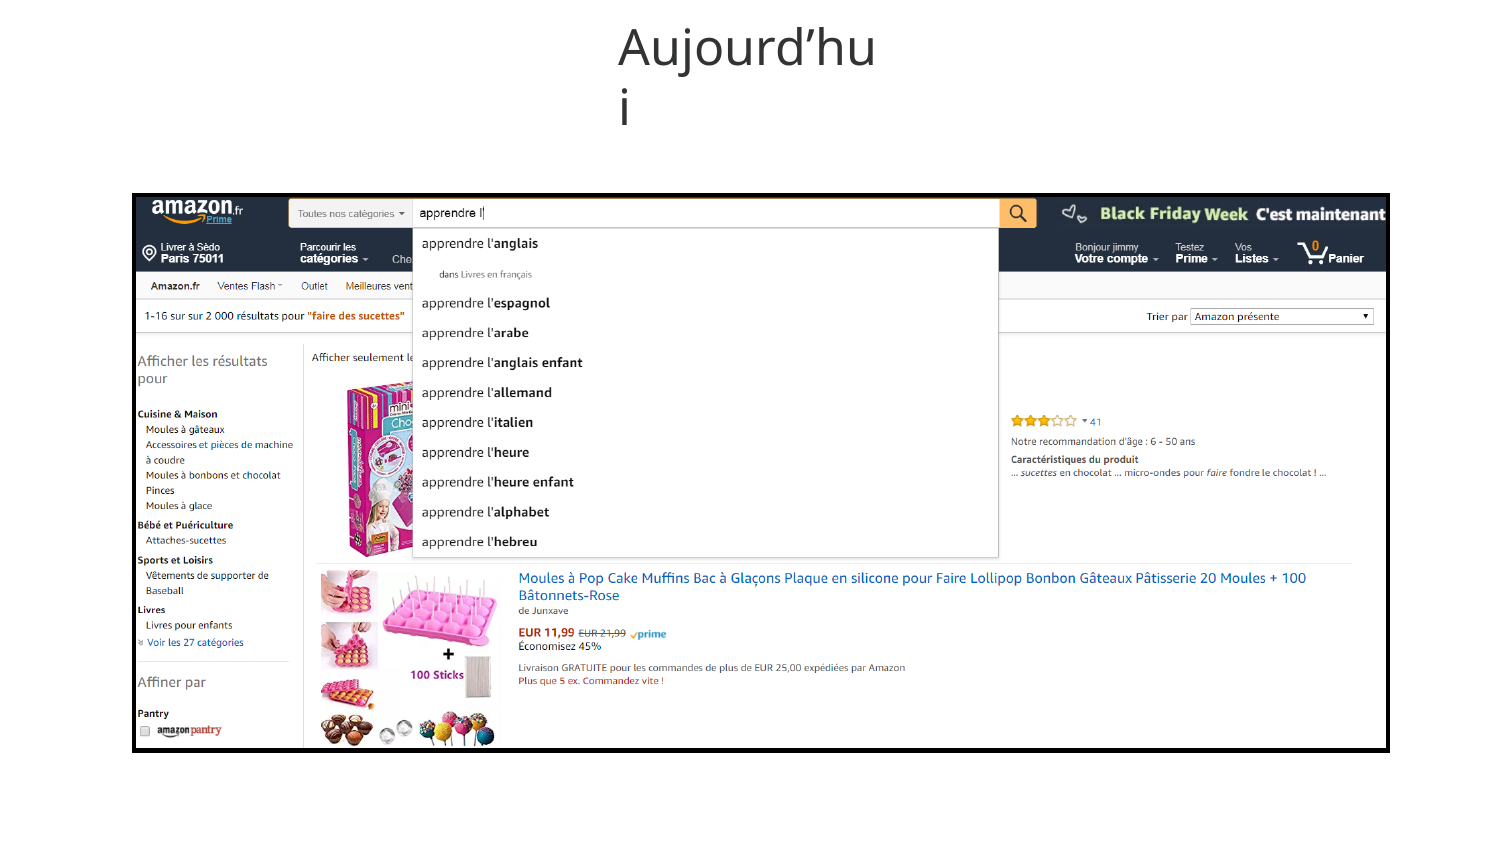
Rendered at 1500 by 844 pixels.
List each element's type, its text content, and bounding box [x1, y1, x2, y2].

text_box Aujourd’hui [603, 8, 897, 90]
picture [135, 197, 1387, 749]
